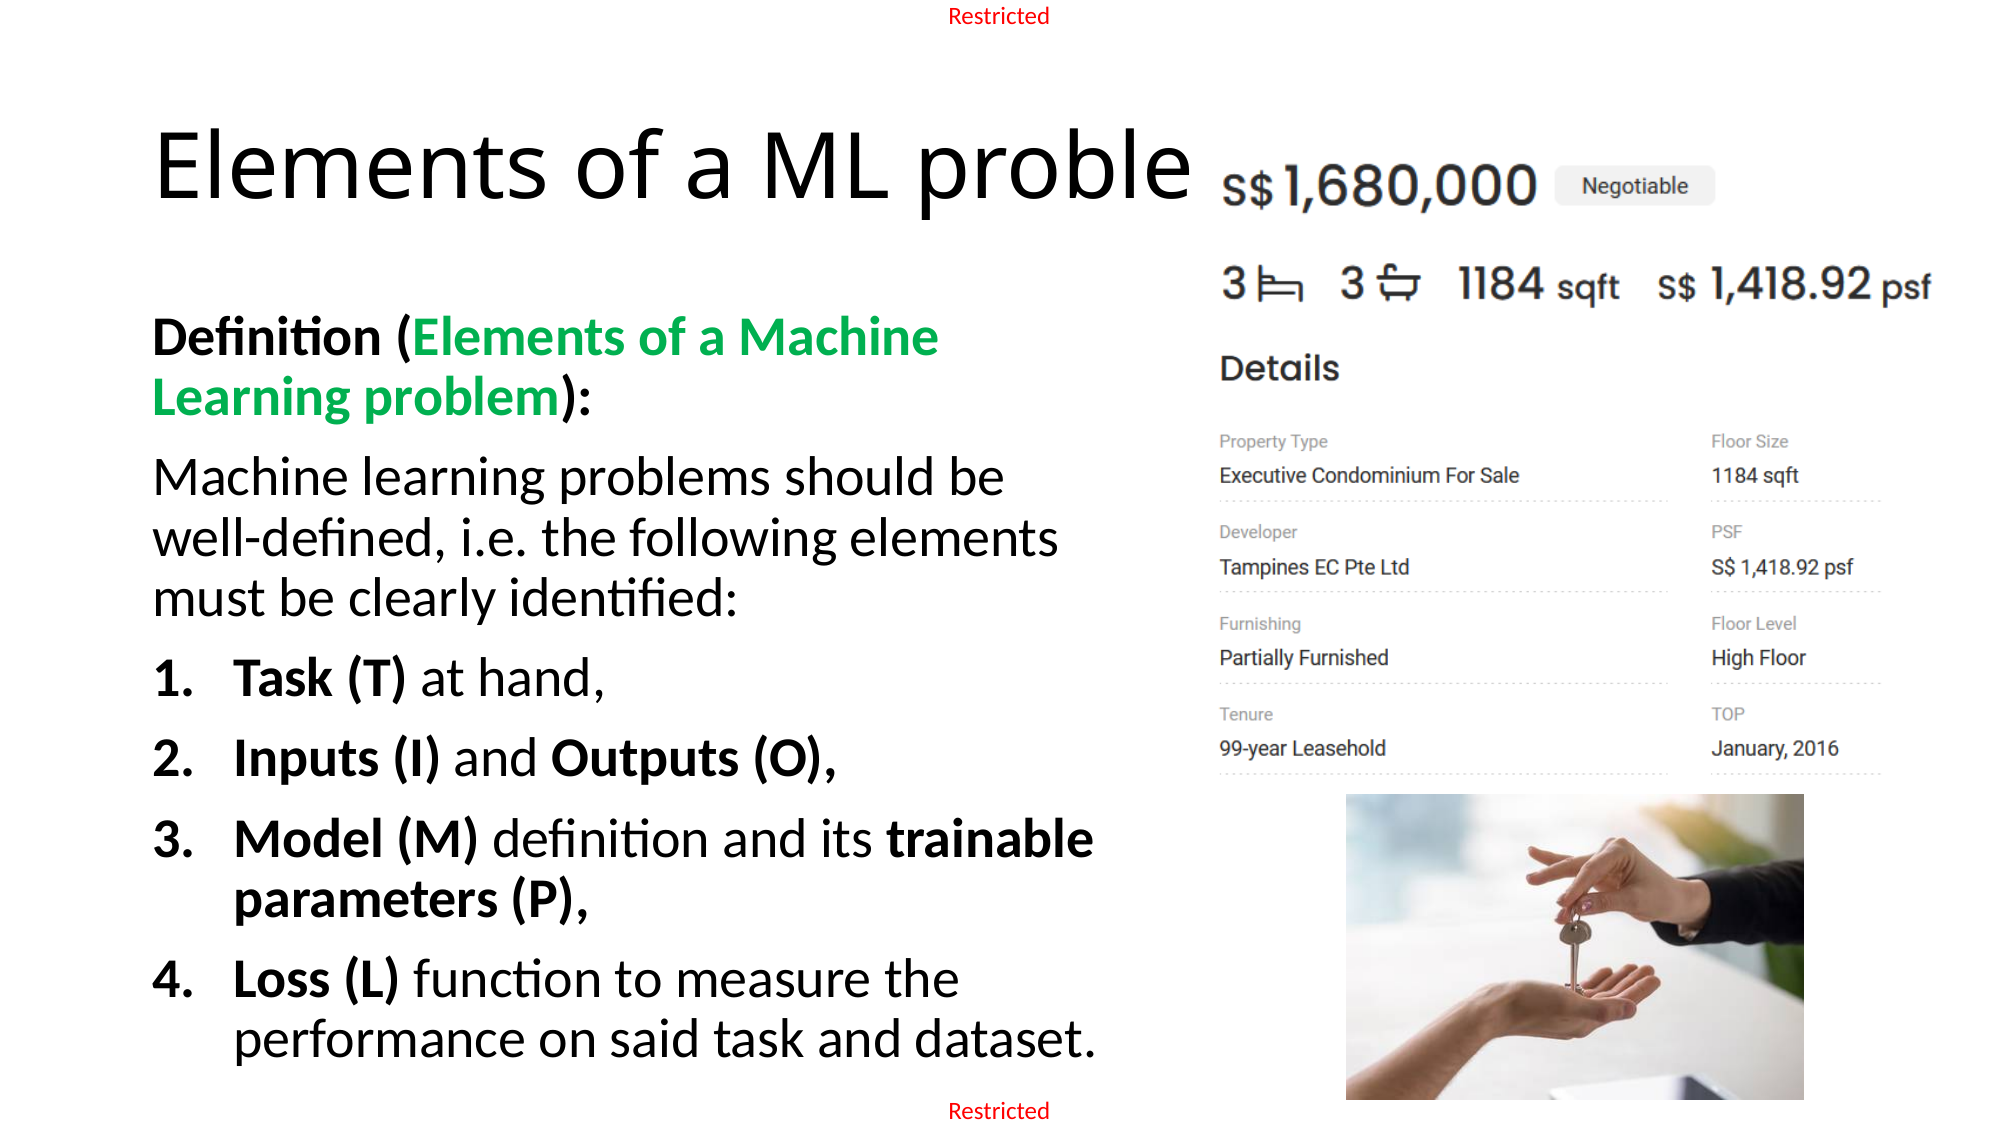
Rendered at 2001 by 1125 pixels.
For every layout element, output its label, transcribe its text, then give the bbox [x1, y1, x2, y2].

title Elements of a ML problem [137, 59, 1863, 278]
picture [1346, 794, 1804, 1100]
picture [1199, 330, 1885, 778]
list Definition (Elements of a Machine Learning problem): Machine learning problems should be well-defined, i.e. the following elements must be clearly identified: Task (T) at hand, Inputs (I) and Outputs (O), Model (M) definition and its trainable parameters (P), Loss (L) function to measure the performance on said task and dataset. [137, 299, 1125, 1125]
picture [1199, 139, 1960, 317]
